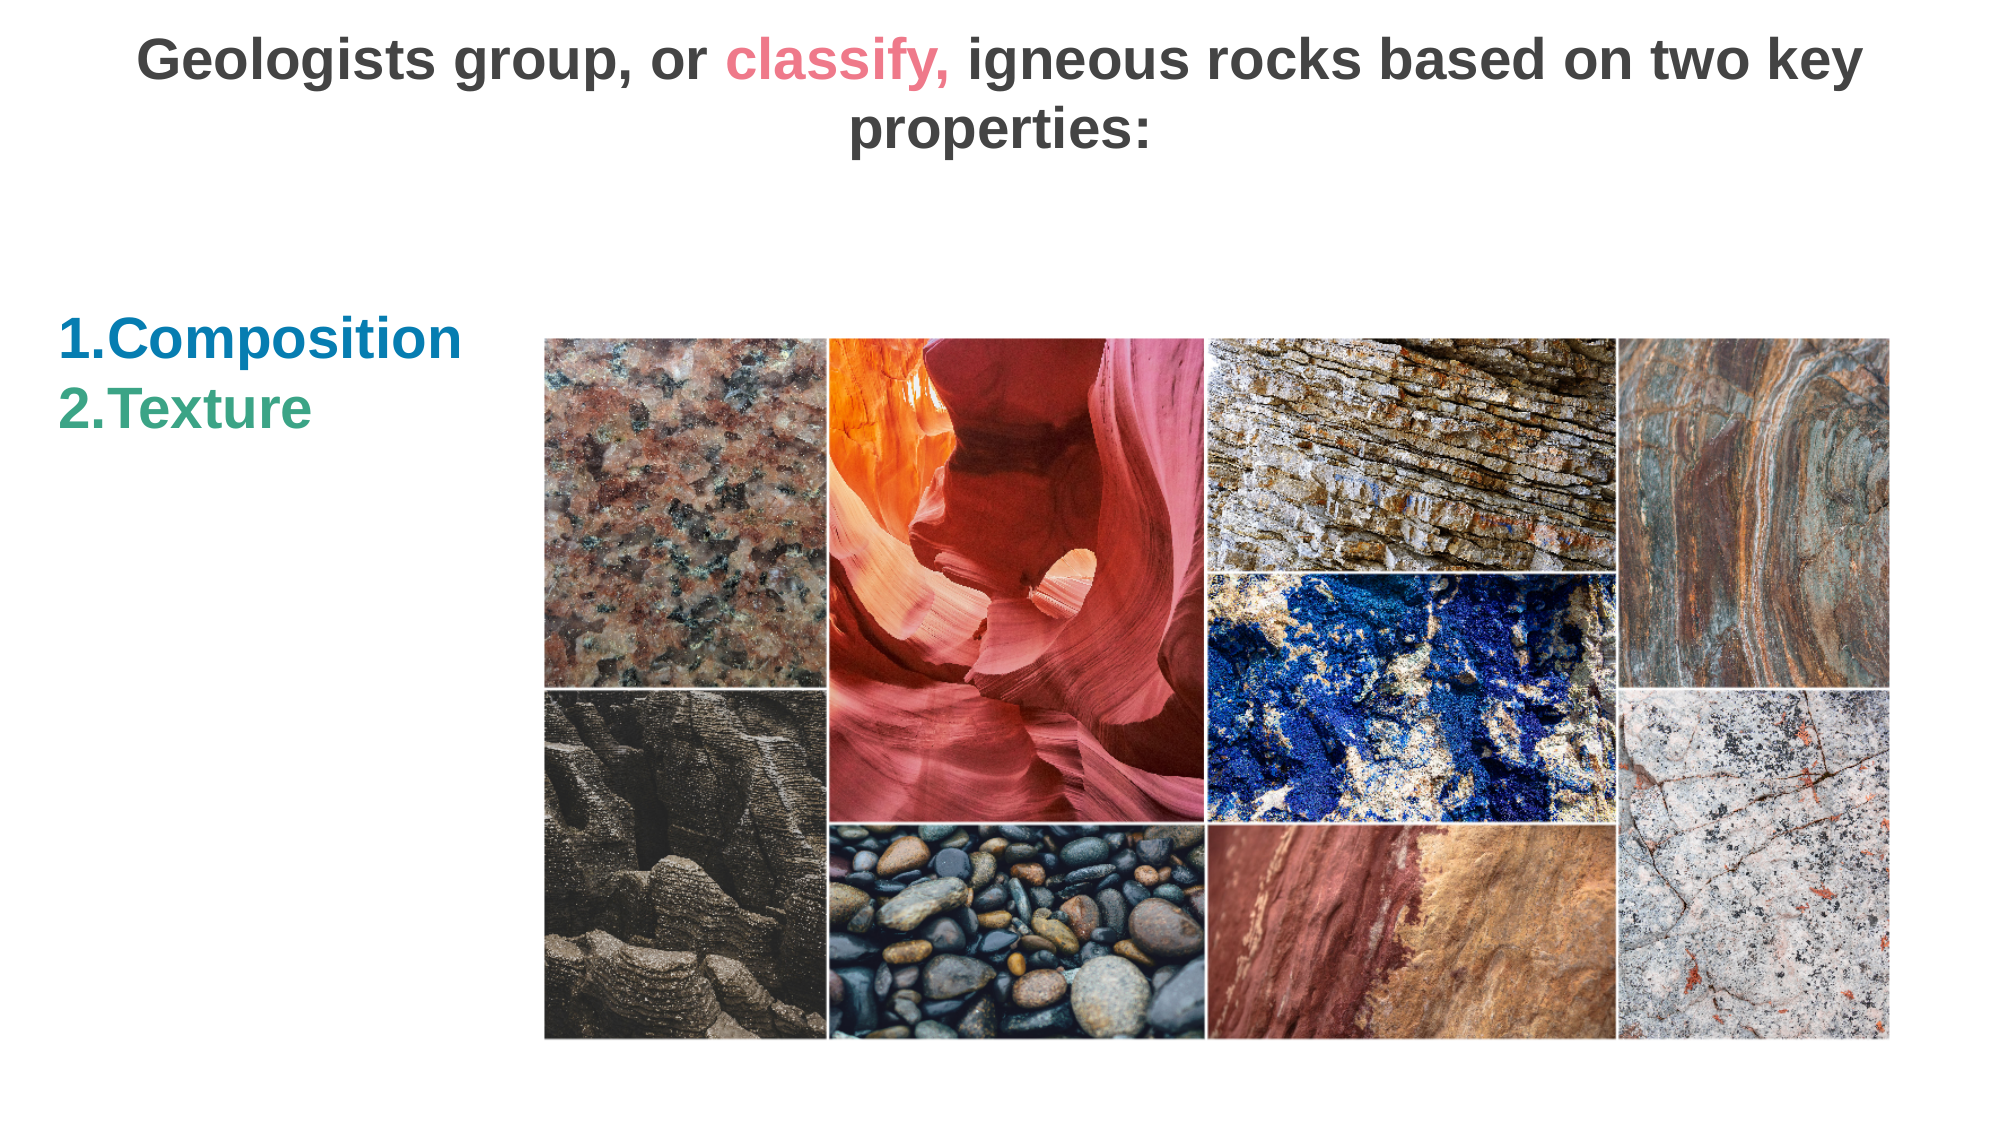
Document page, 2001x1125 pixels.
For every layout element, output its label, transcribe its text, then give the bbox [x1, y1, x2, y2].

picture [539, 334, 1894, 1044]
text_box Geologists group, or classify, igneous rocks based on two key properties: Composition Texture [43, 13, 1958, 448]
